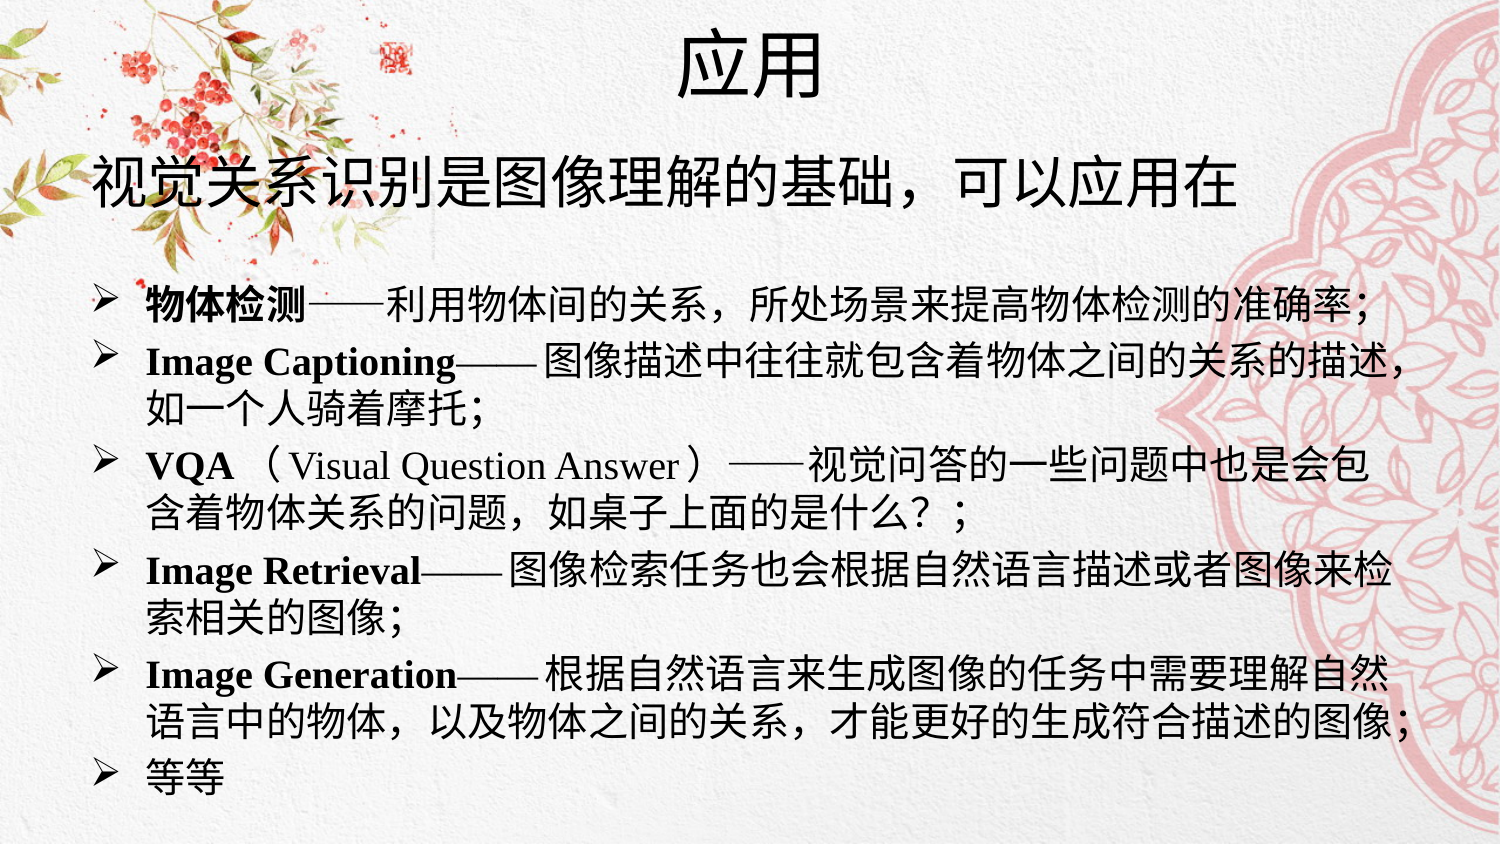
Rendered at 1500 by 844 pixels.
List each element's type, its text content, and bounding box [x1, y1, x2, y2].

list 视觉关系识别是图像理解的基础，可以应用在 物体检测——利用物体间的关系，所处场景来提高物体检测的准确率； Image Captioning——图像描述中往往就包含着物体之间的关系的描述，如一个人骑着摩托； VQA（Visual Question Answer）——视觉问答的一些问题中也是会包含着物体关系的问题，如桌子上面的是什么？； Image Retrieval——图像检索任务也会根据自然语言描述或者图像来检索相关的图像； Image Generation——根据自然语言来生成图像的任务中需要理解自然语言中的物体，以及物体之间的关系，才能更好的生成符合描述的图像； 等等 [75, 138, 1425, 824]
title 应用 [76, 8, 1427, 115]
picture [0, 0, 1500, 844]
